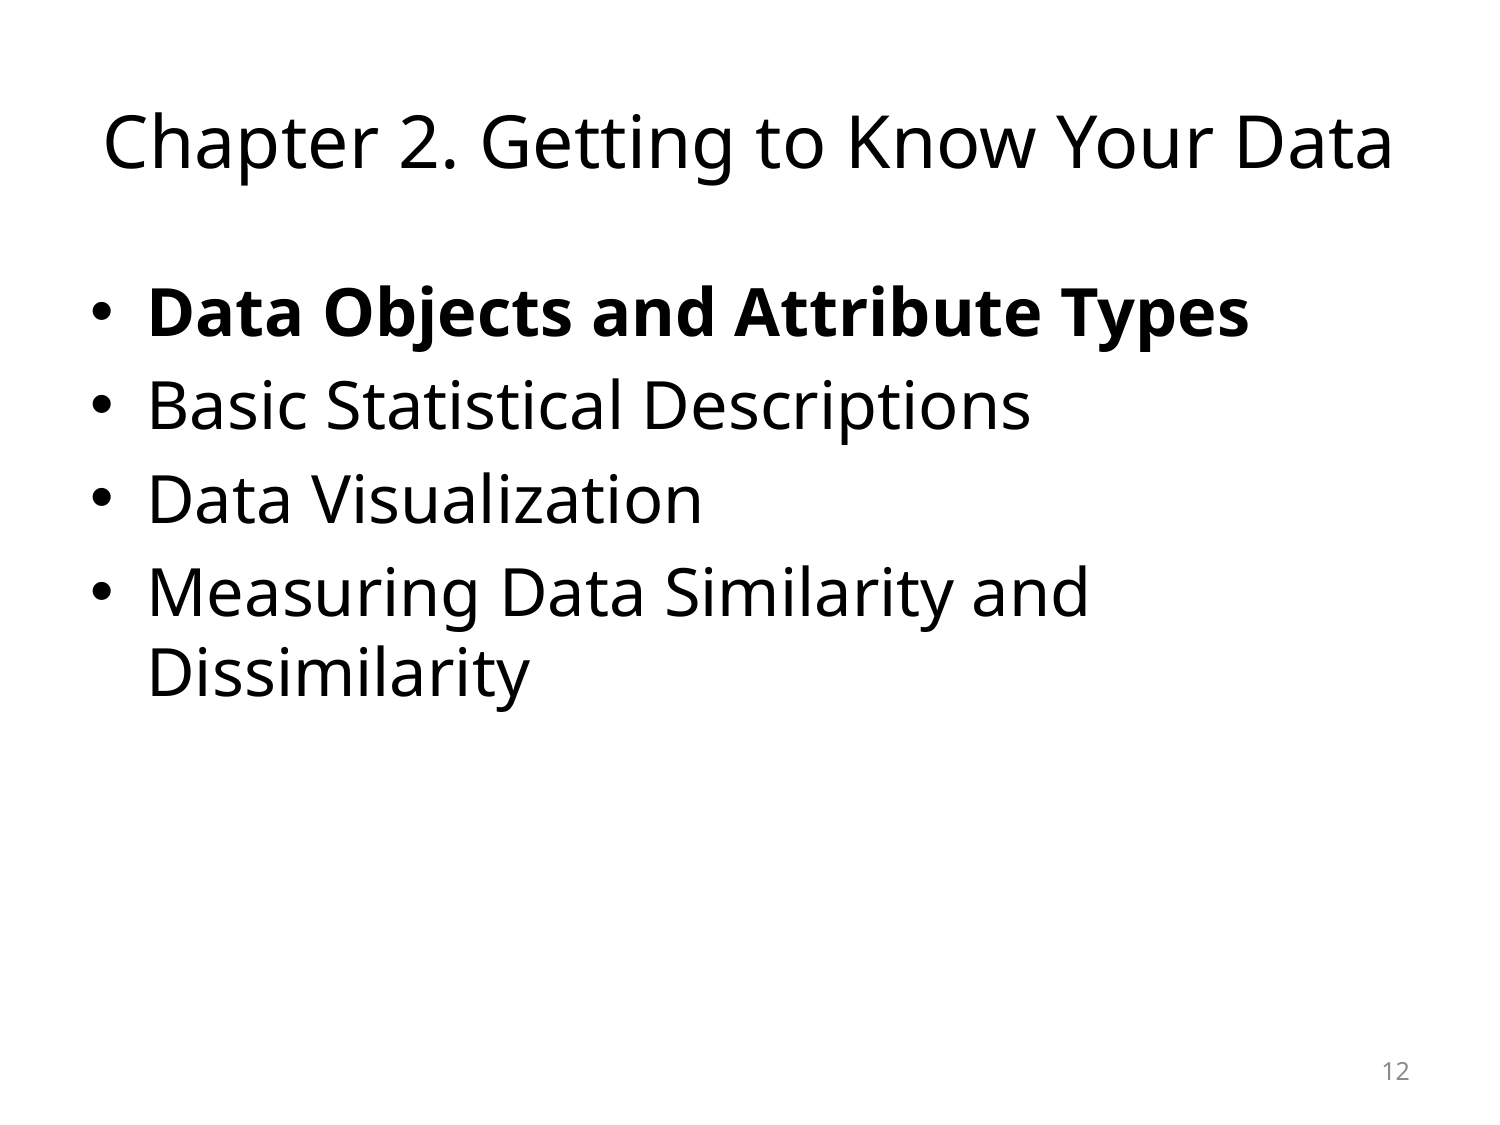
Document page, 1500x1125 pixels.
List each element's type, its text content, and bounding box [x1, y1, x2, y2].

slide_number 12 [1074, 1042, 1425, 1103]
list Data Objects and Attribute Types Basic Statistical Descriptions Data Visualization Measuring Data Similarity and Dissimilarity [75, 262, 1425, 1005]
title Chapter 2. Getting to Know Your Data [75, 45, 1425, 233]
